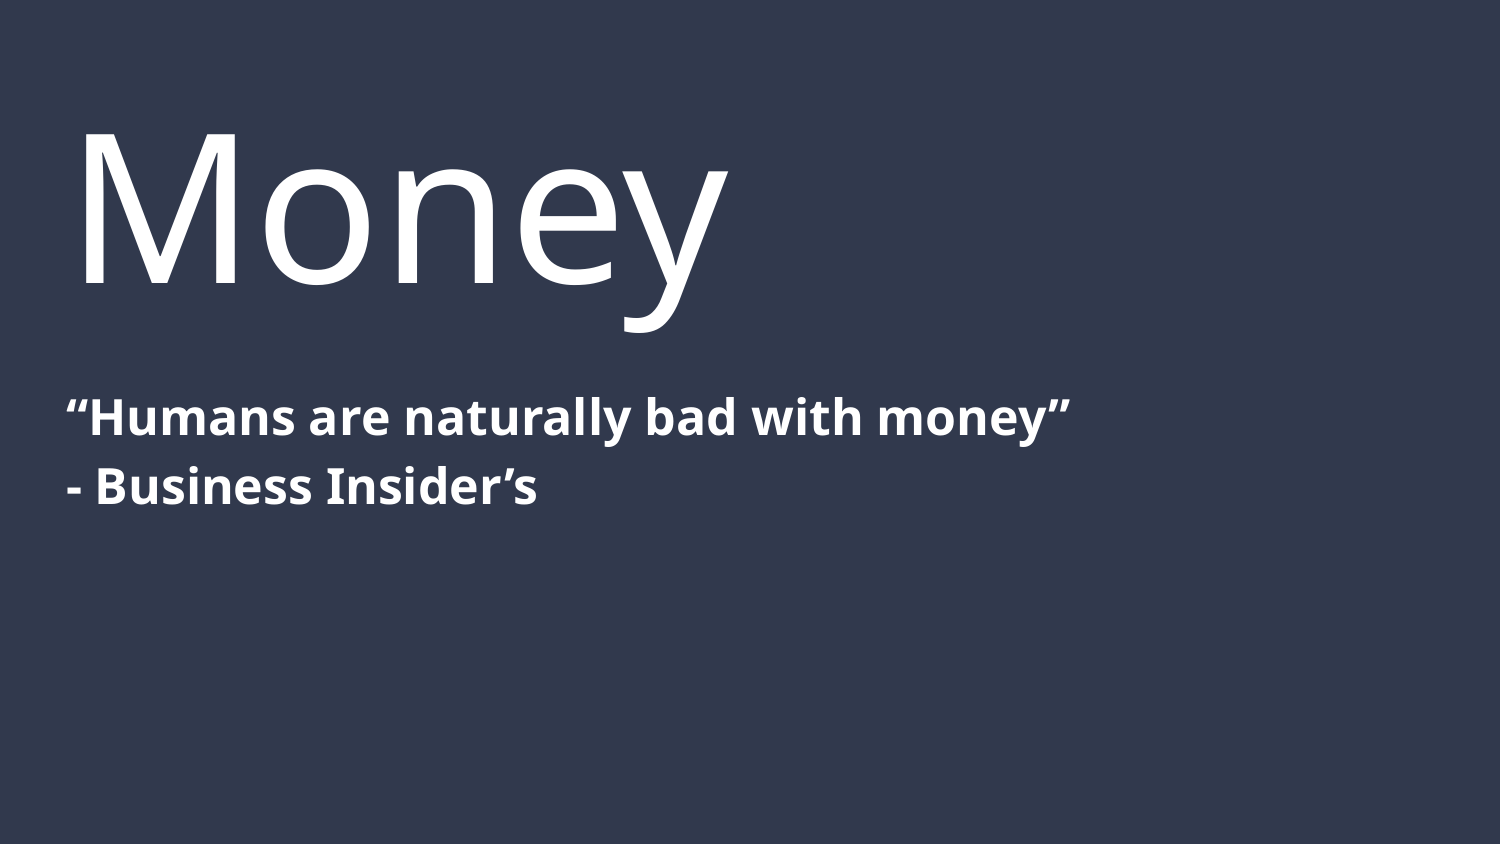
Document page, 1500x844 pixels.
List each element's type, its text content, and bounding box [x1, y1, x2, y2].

title Money [51, 136, 927, 341]
list “Humans are naturally bad with money” - Business Insider’s [51, 361, 1136, 517]
